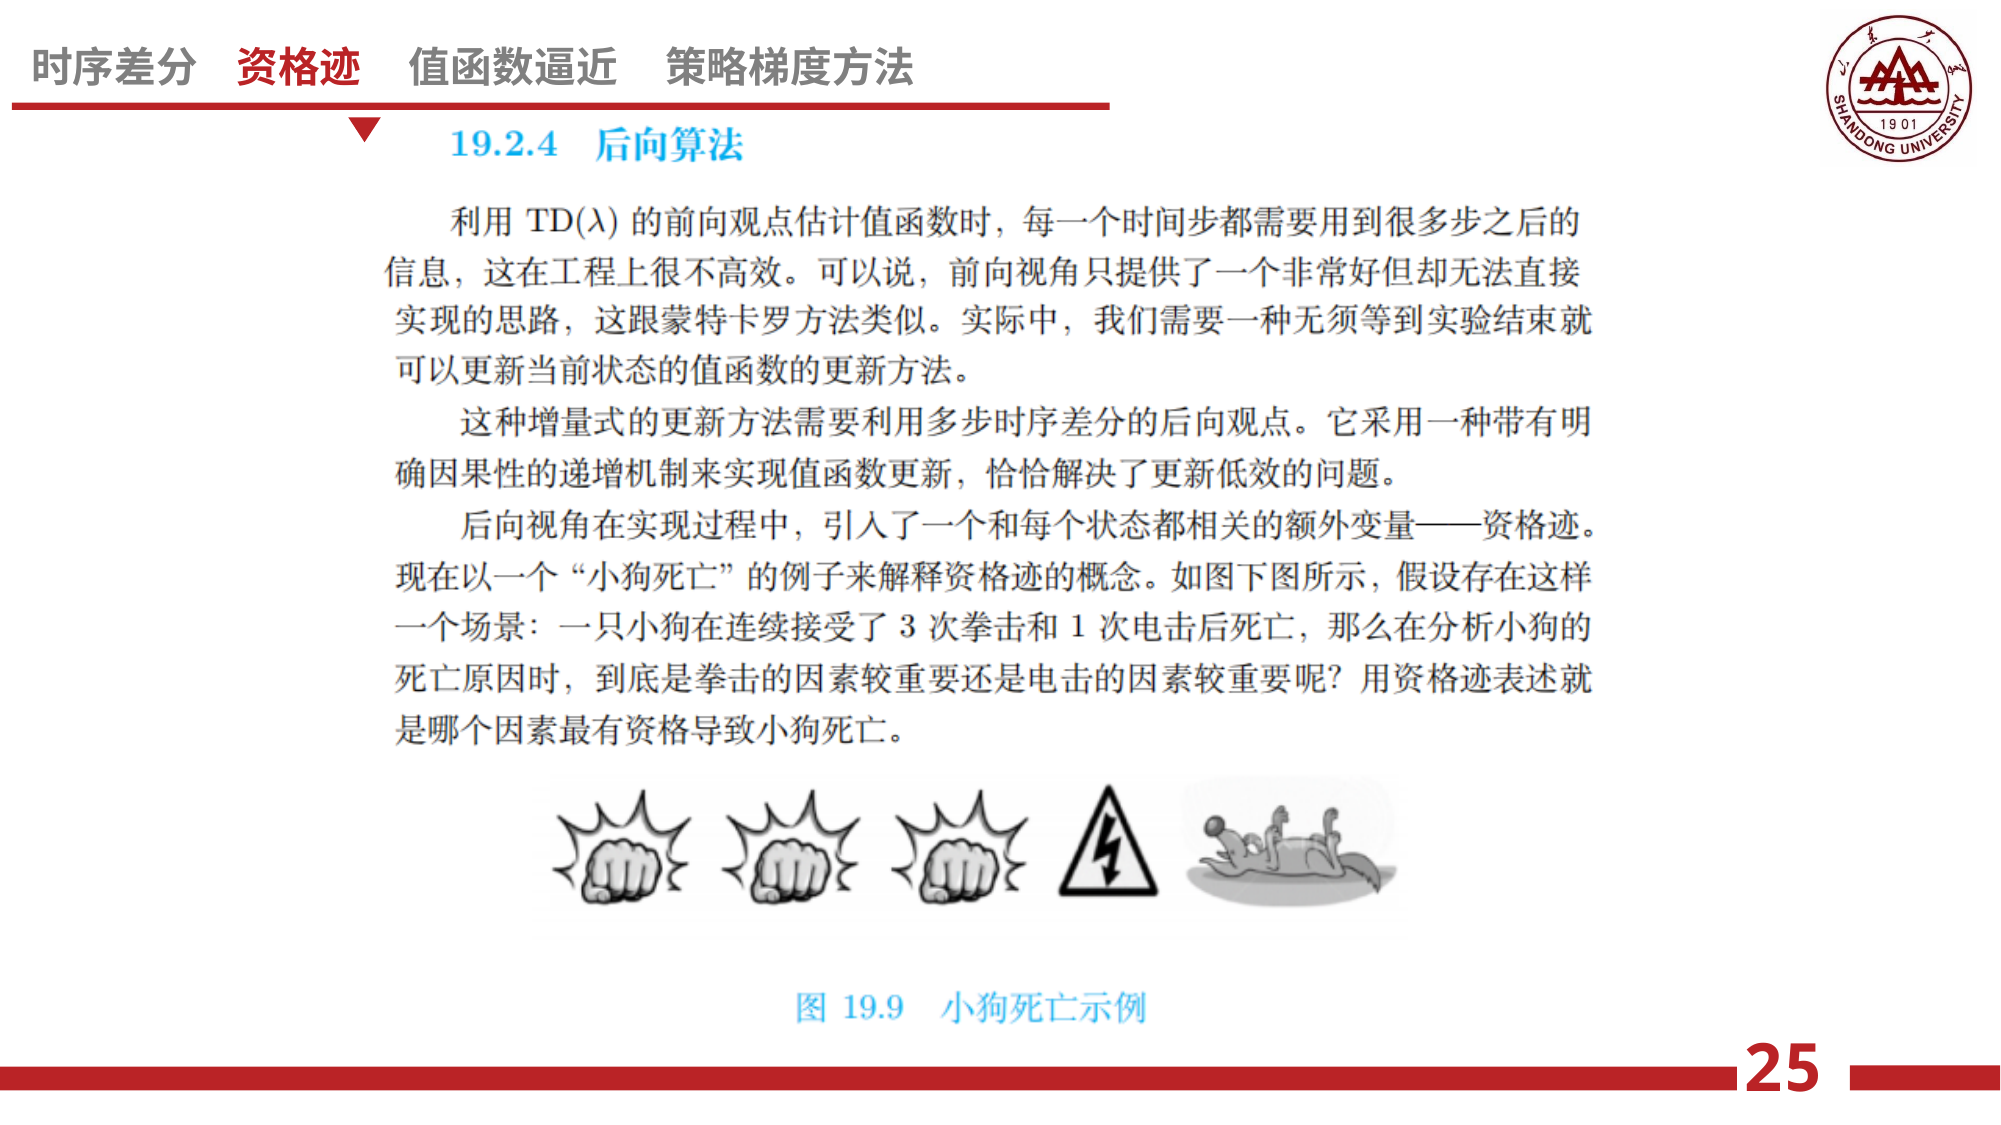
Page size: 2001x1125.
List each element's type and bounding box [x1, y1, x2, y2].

picture [382, 118, 1602, 751]
picture [528, 773, 1408, 1036]
picture [1820, 9, 1977, 167]
